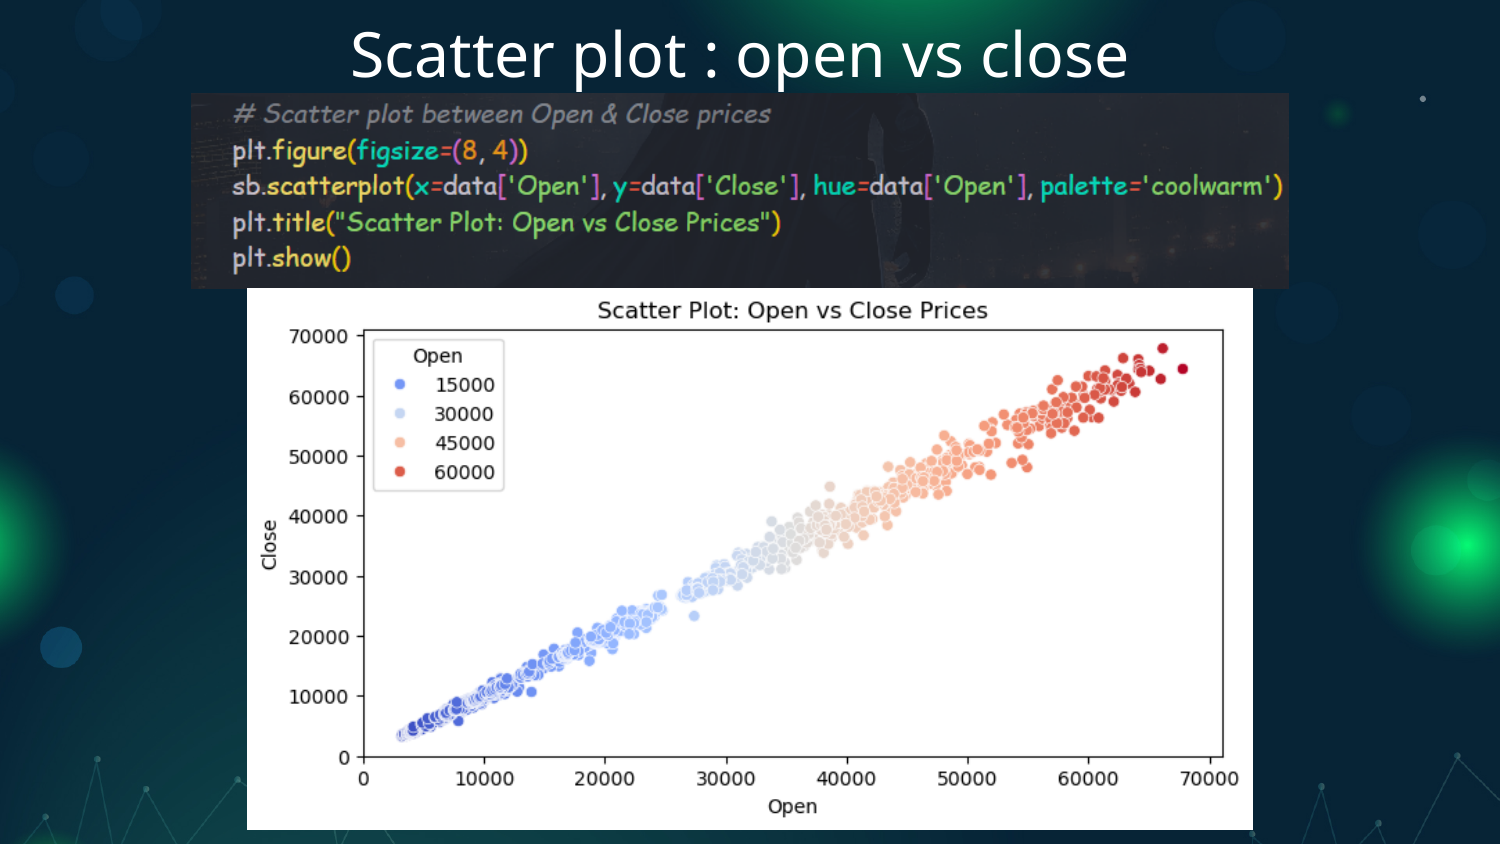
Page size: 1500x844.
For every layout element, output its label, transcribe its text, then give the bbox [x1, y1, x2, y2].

title Scatter plot : open vs close [108, 0, 1373, 94]
picture [0, 0, 1500, 844]
